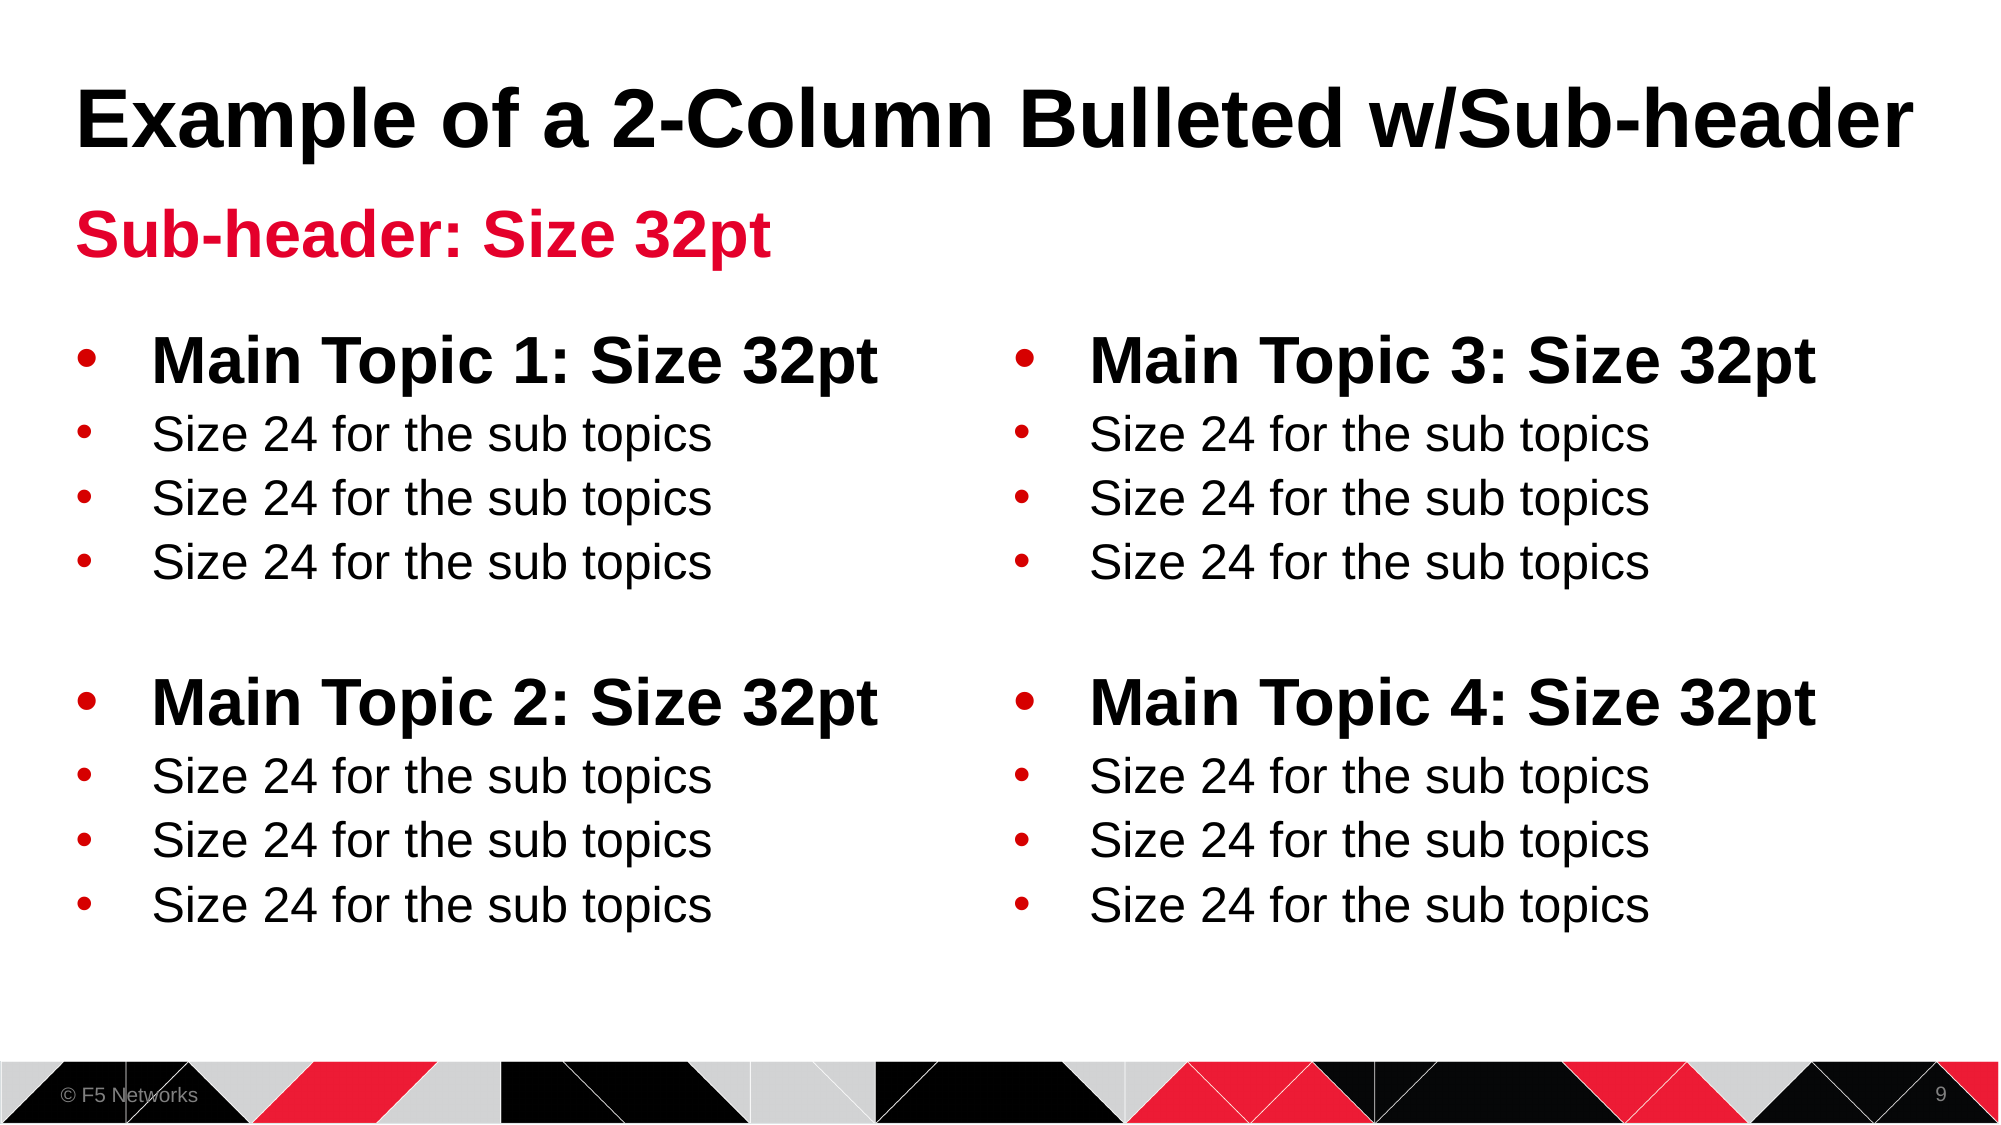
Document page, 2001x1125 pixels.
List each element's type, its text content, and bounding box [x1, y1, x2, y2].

title Example of a 2-Column Bulleted w/Sub-header [50, 50, 1950, 174]
list Main Topic 3: Size 32pt Size 24 for the sub topics Size 24 for the sub topics Size 24 for the sub topics Main Topic 4: Size 32pt Size 24 for the sub topics Size 24 for the sub topics Size 24 for the sub topics [987, 299, 1950, 1050]
list Main Topic 1: Size 32pt Size 24 for the sub topics Size 24 for the sub topics Size 24 for the sub topics Main Topic 2: Size 32pt Size 24 for the sub topics Size 24 for the sub topics Size 24 for the sub topics [50, 300, 987, 1050]
footer © F5 Networks [35, 1063, 711, 1124]
list Sub-header: Size 32pt [50, 174, 1950, 300]
picture [0, 1050, 2000, 1125]
slide_number 9 [1477, 1062, 1973, 1123]
